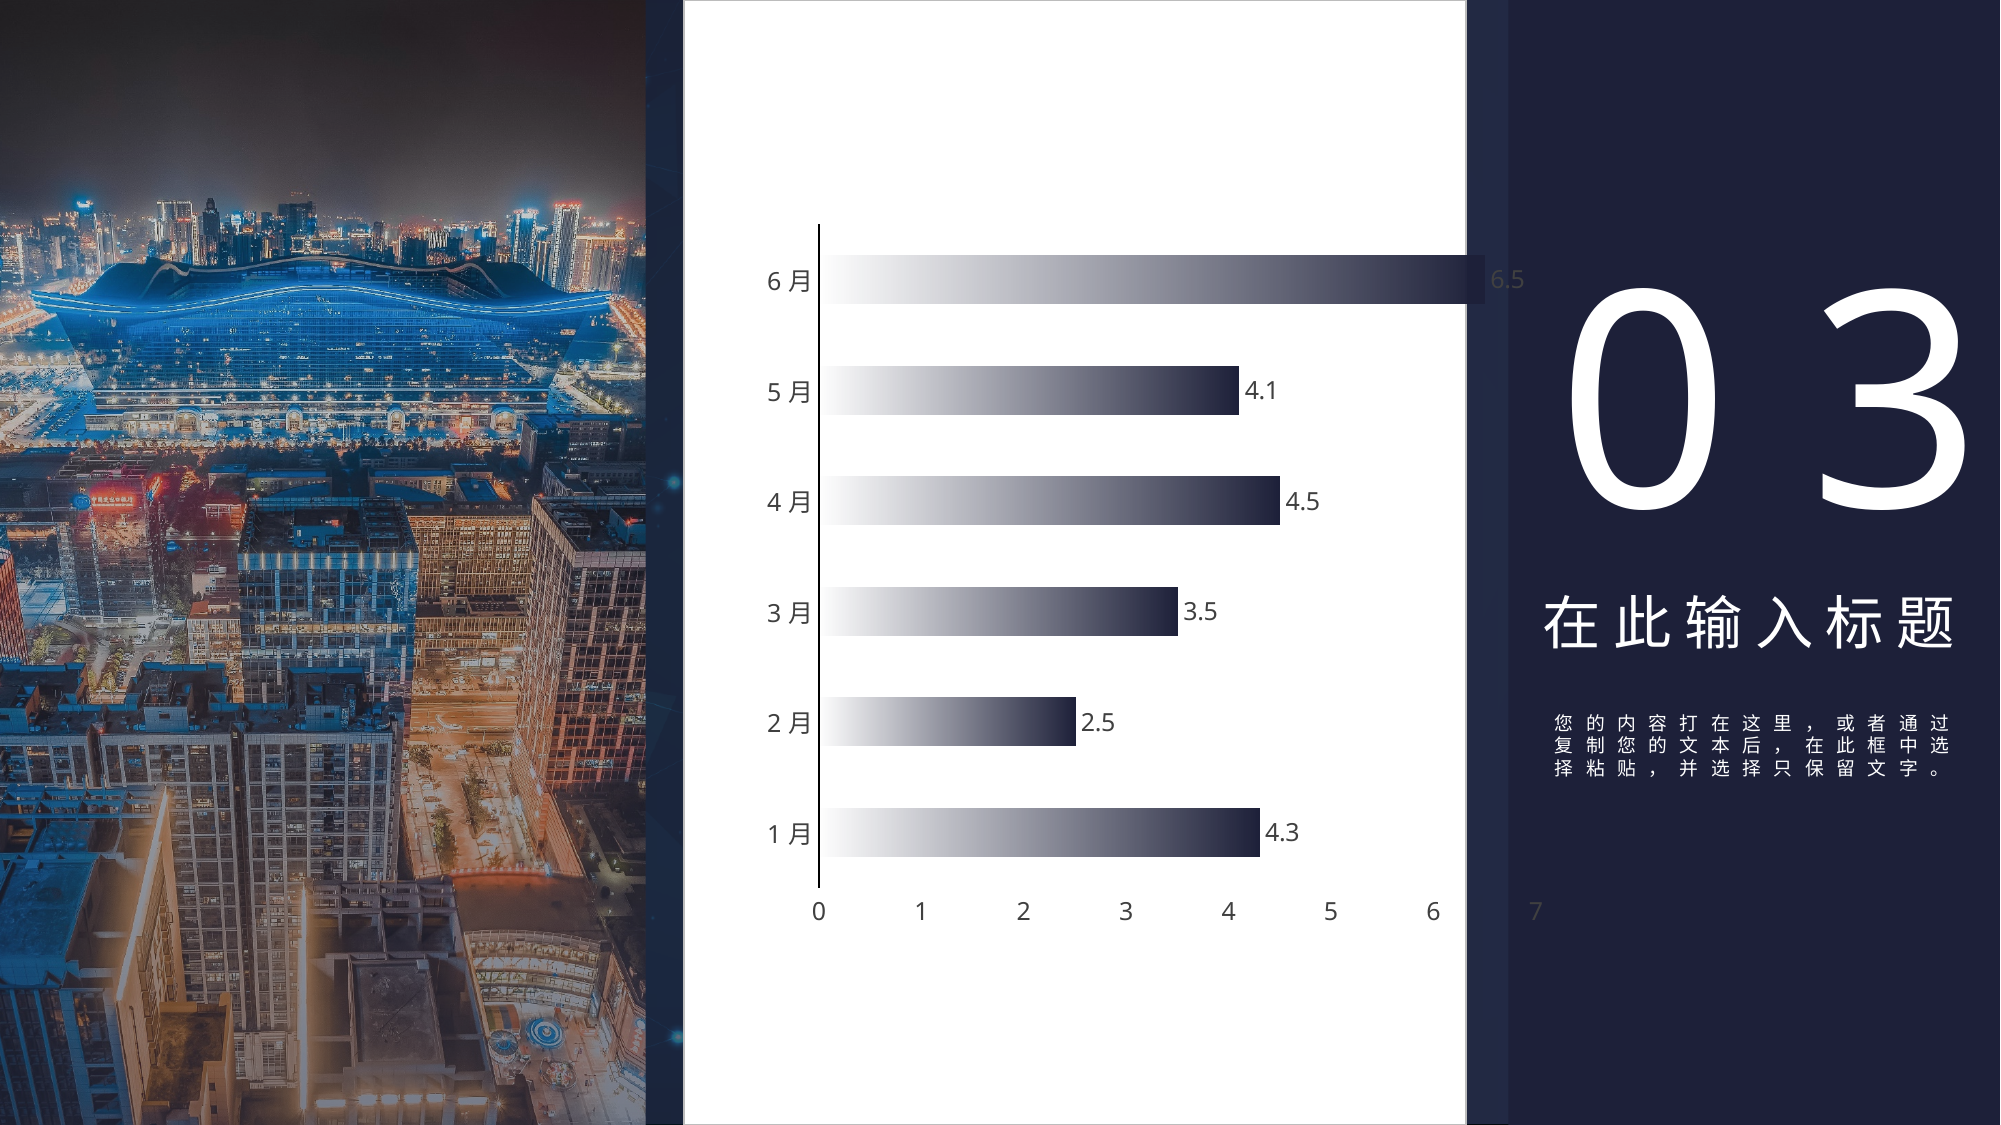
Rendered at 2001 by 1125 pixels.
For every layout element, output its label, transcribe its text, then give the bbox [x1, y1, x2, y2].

chart [691, 188, 1560, 970]
text_box 0 3 [1560, 197, 1997, 575]
picture [0, 0, 646, 1125]
text_box 在此输入标题 [1560, 578, 1989, 664]
text_box 您的内容打在这里，或者通过复制您的文本后，在此框中选择粘贴，并选择只保留文字。 [1560, 704, 2000, 787]
text_box [683, 0, 1467, 1125]
